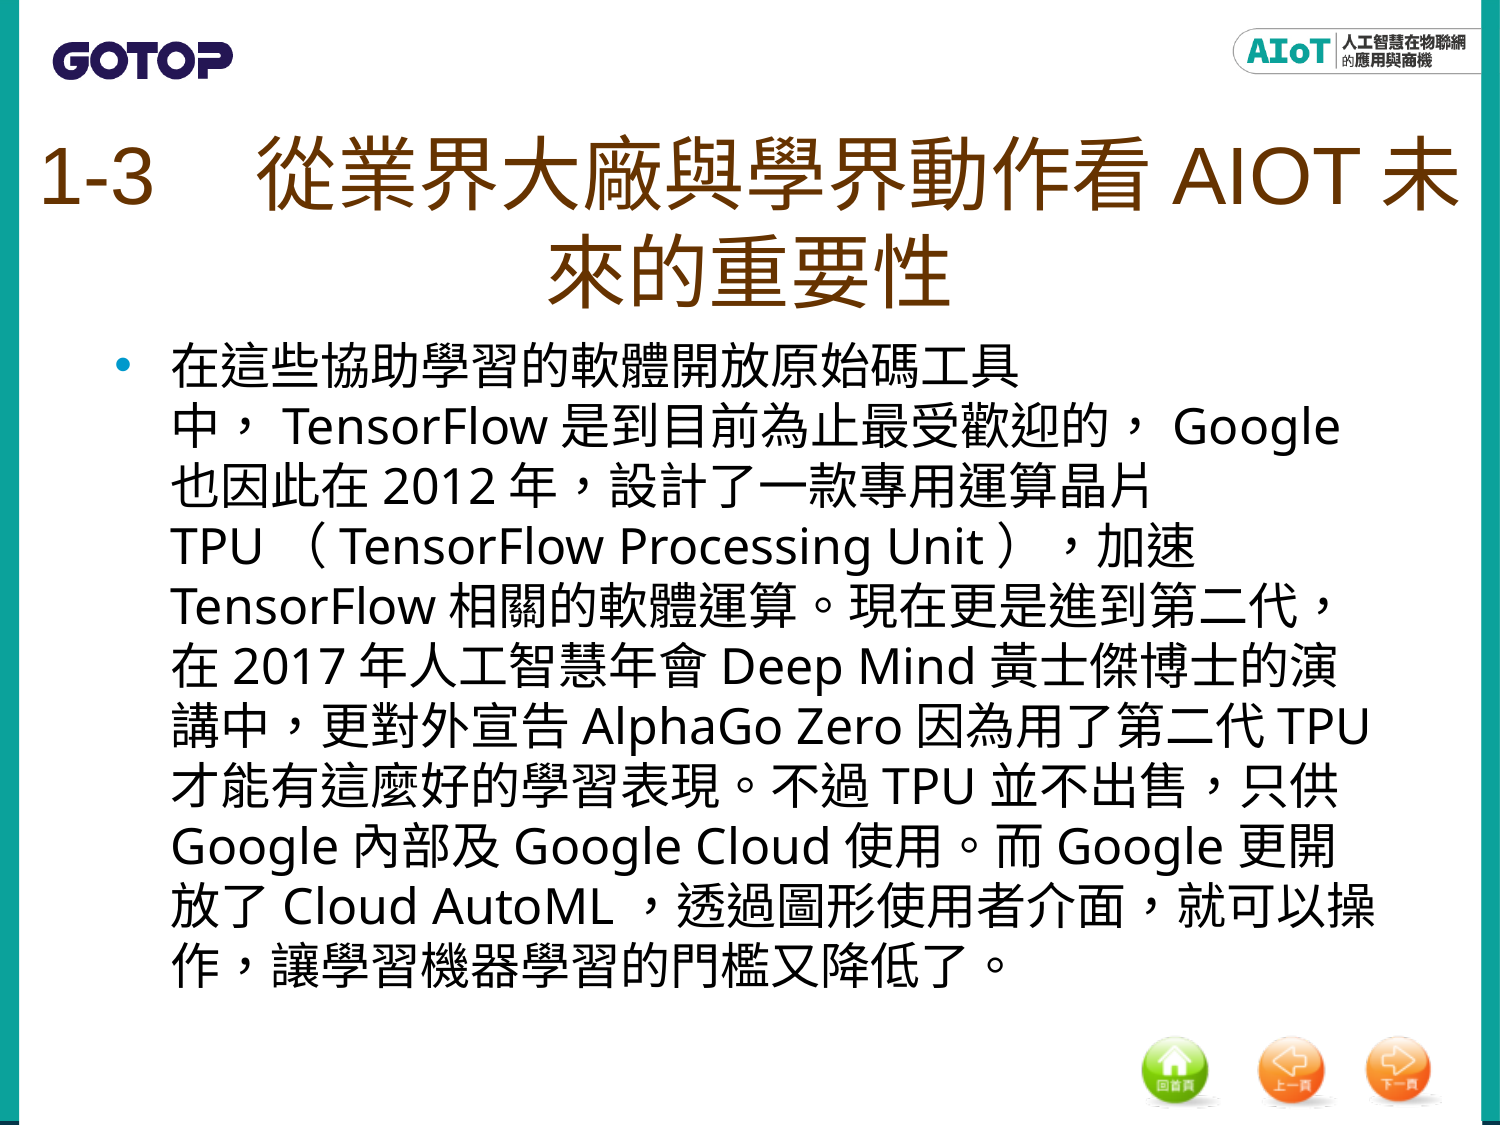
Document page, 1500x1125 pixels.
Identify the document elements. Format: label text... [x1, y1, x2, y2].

picture [0, 0, 1500, 114]
picture [0, 327, 1500, 1125]
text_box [1136, 1029, 1442, 1113]
title 1-3 從業界大廠與學界動作看AIoT未來的重要性 [0, 114, 1500, 327]
text_box 在這些協助學習的軟體開放原始碼工具中，TensorFlow是到目前為止最受歡迎的，Google也因此在2012年，設計了一款專用運算晶片TPU（TensorFlow Processing Unit），加速TensorFlow相關的軟體運算。現在更是進到第二代，在2017年人工智慧年會Deep Mind黃士傑博士的演講中，更對外宣告AlphaGo Zero因為用了第二代TPU才能有這麼好的學習表現。不過TPU並不出售，只供Google內部及Google Cloud使用。而Google更開放了Cloud AutoML，透過圖形使用者介面，就可以操作，讓學習機器學習的門檻又降低了。 [99, 326, 1401, 1062]
